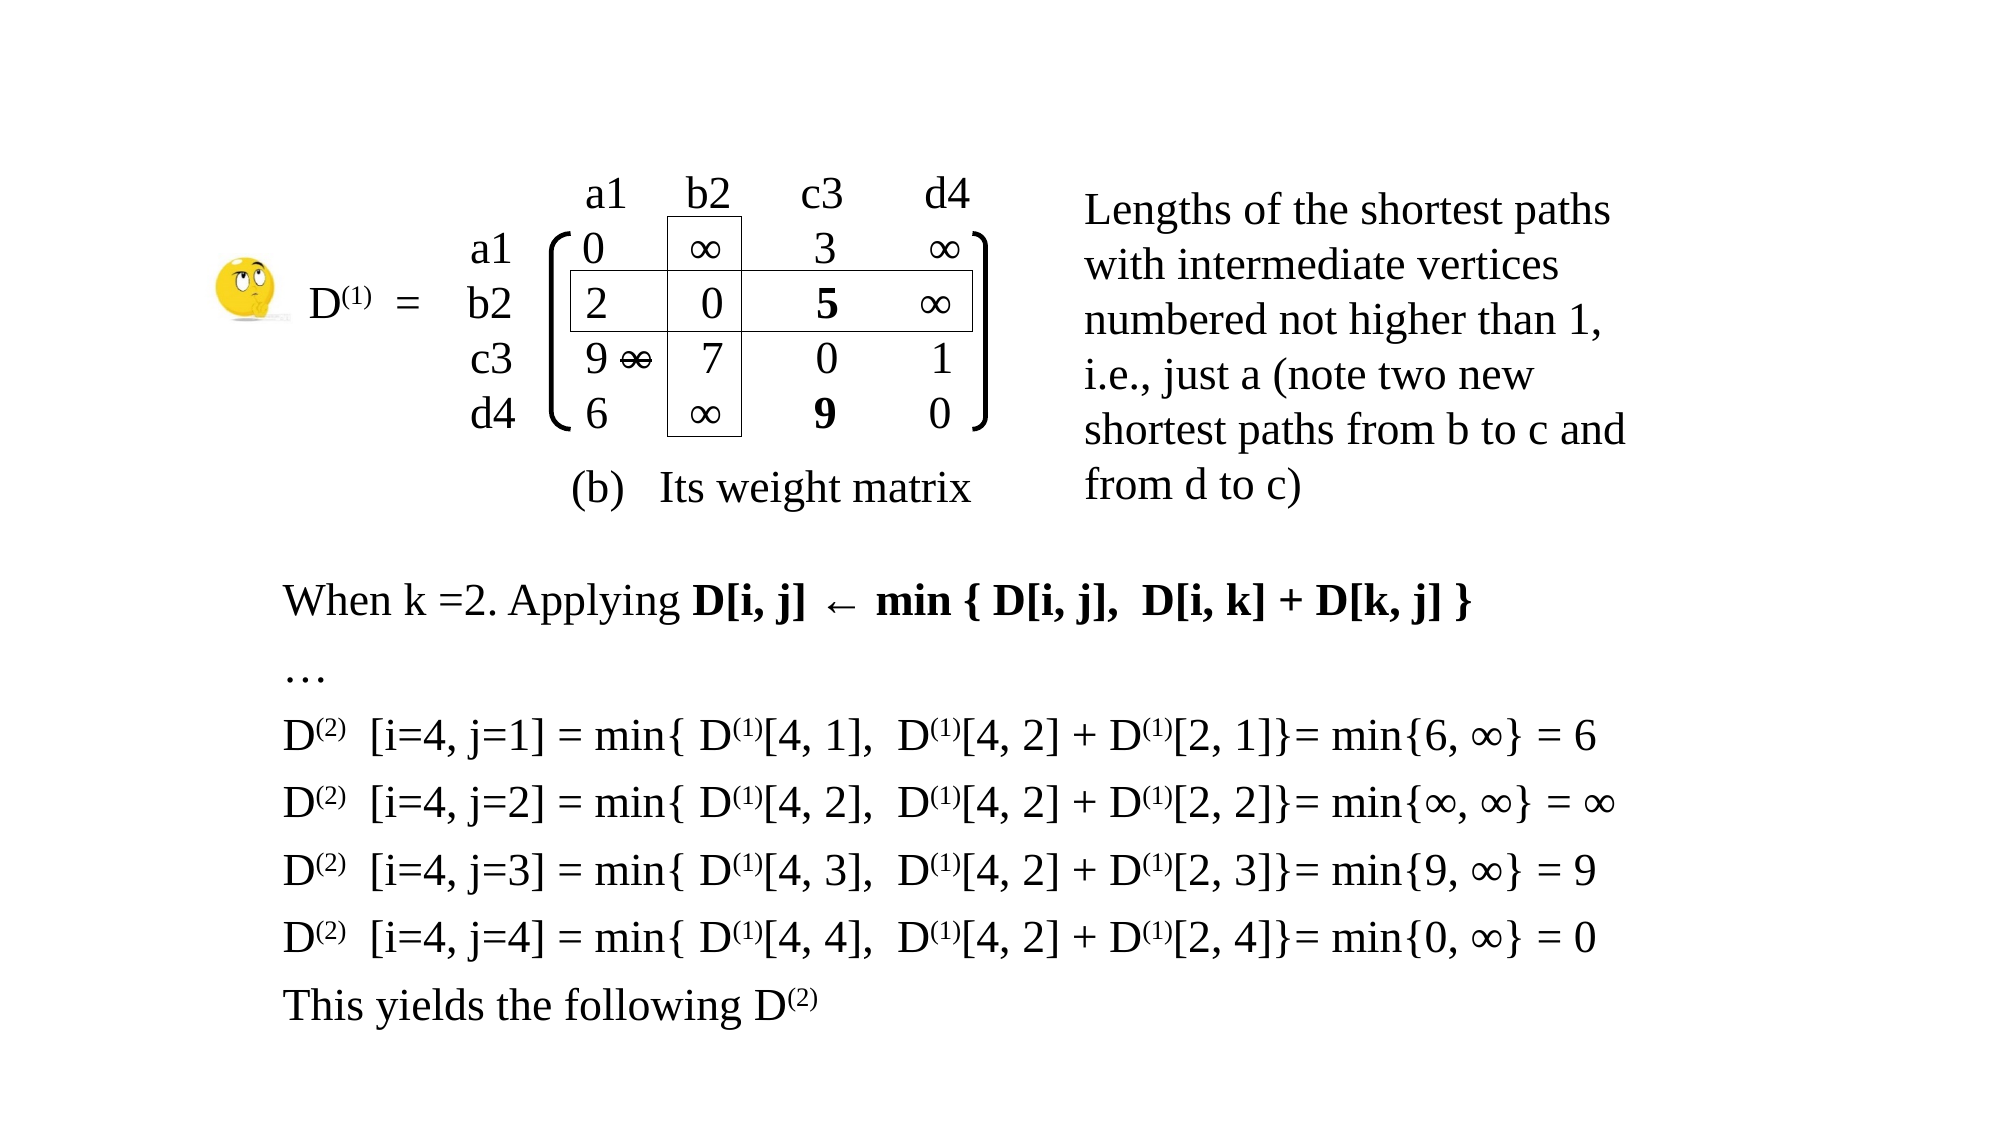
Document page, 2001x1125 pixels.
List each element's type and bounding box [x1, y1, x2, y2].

picture [196, 253, 293, 324]
text_box [267, 562, 1739, 1037]
text_box [213, 100, 1682, 516]
text_box [556, 448, 1017, 519]
